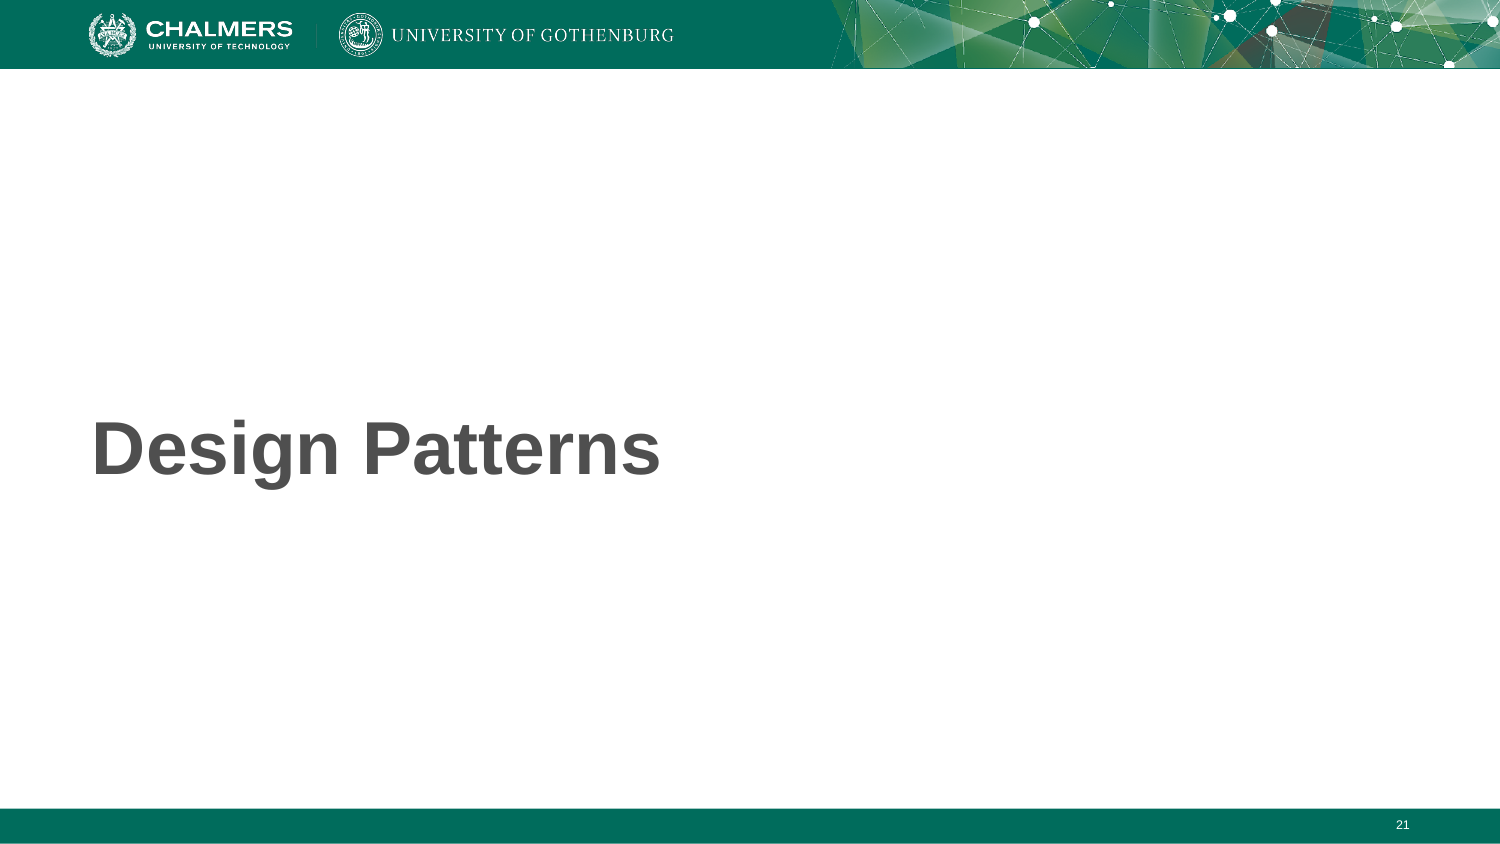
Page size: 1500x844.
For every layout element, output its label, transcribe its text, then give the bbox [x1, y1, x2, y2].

picture [759, 0, 1500, 68]
slide_number ‹#› [1074, 809, 1425, 844]
title Design Patterns [76, 100, 1426, 789]
picture [64, 0, 696, 85]
